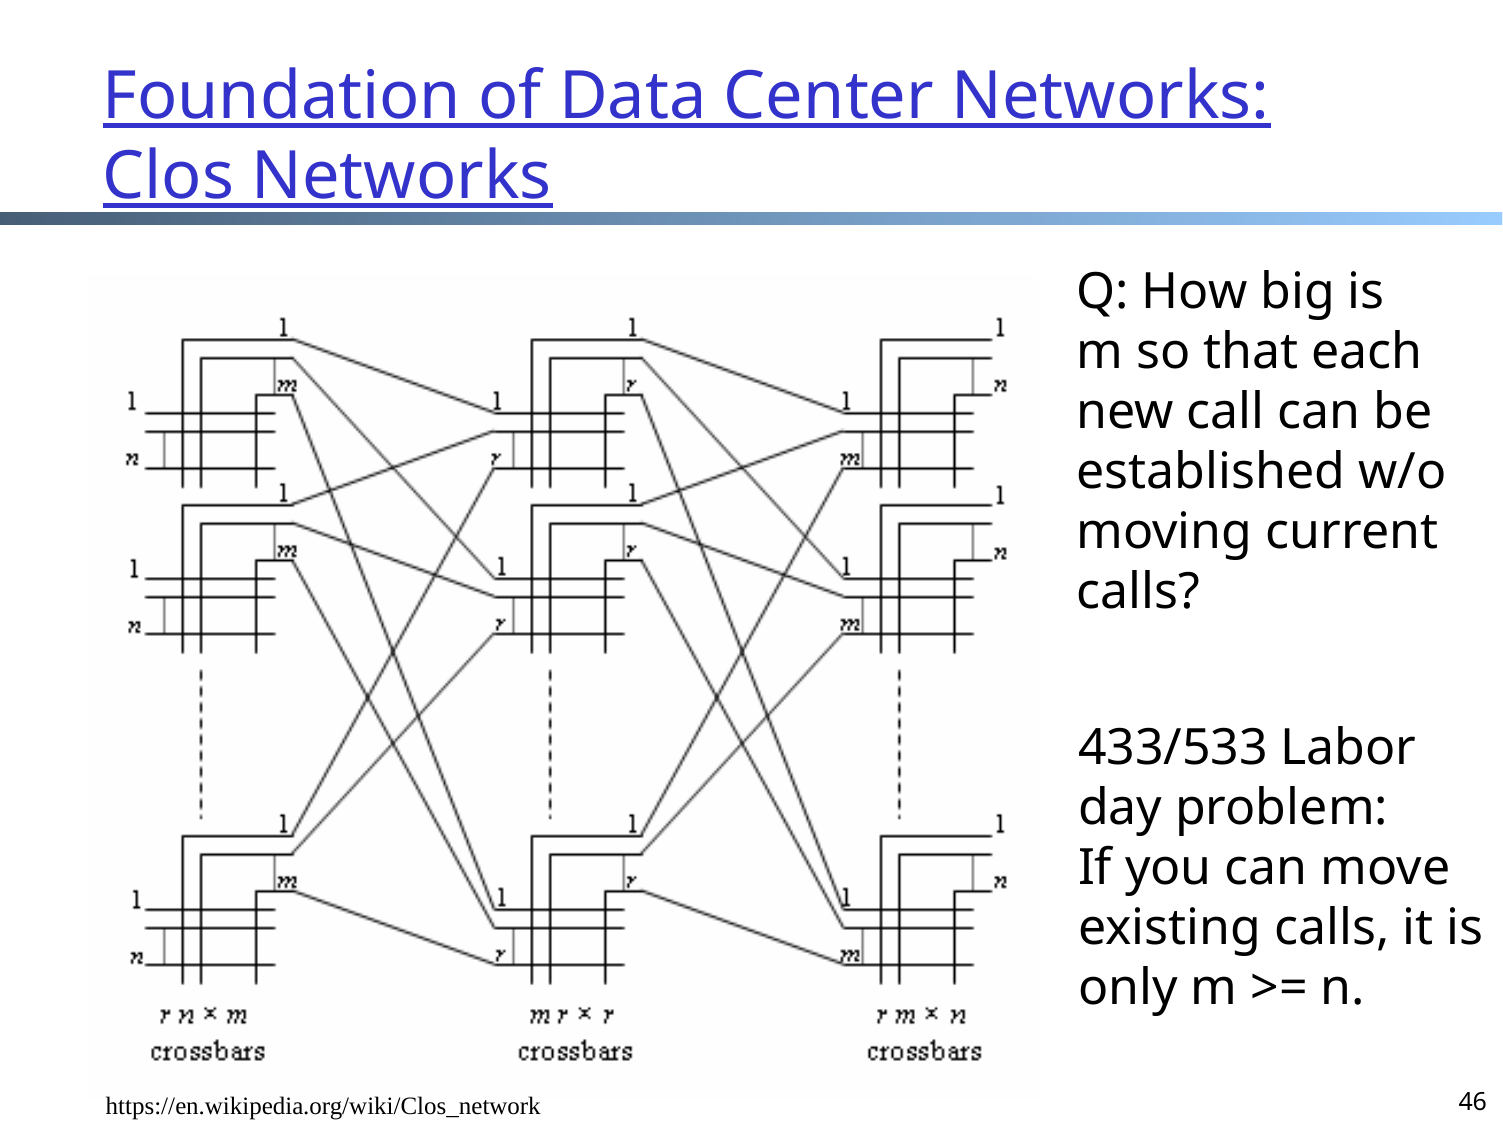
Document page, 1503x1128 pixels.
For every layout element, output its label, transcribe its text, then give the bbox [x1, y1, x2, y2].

picture [88, 275, 1039, 1100]
text_box 433/533 Labor day problem: If you can move existing calls, it is only m >= n. [1063, 707, 1502, 1023]
text_box Q: How big is m so that each new call can be established w/o moving current calls? [1061, 250, 1497, 626]
text_box https://en.wikipedia.org/wiki/Clos_network [90, 1107, 557, 1127]
slide_number 46 [1151, 1051, 1503, 1128]
title Foundation of Data Center Networks: Clos Networks [87, 37, 1365, 226]
